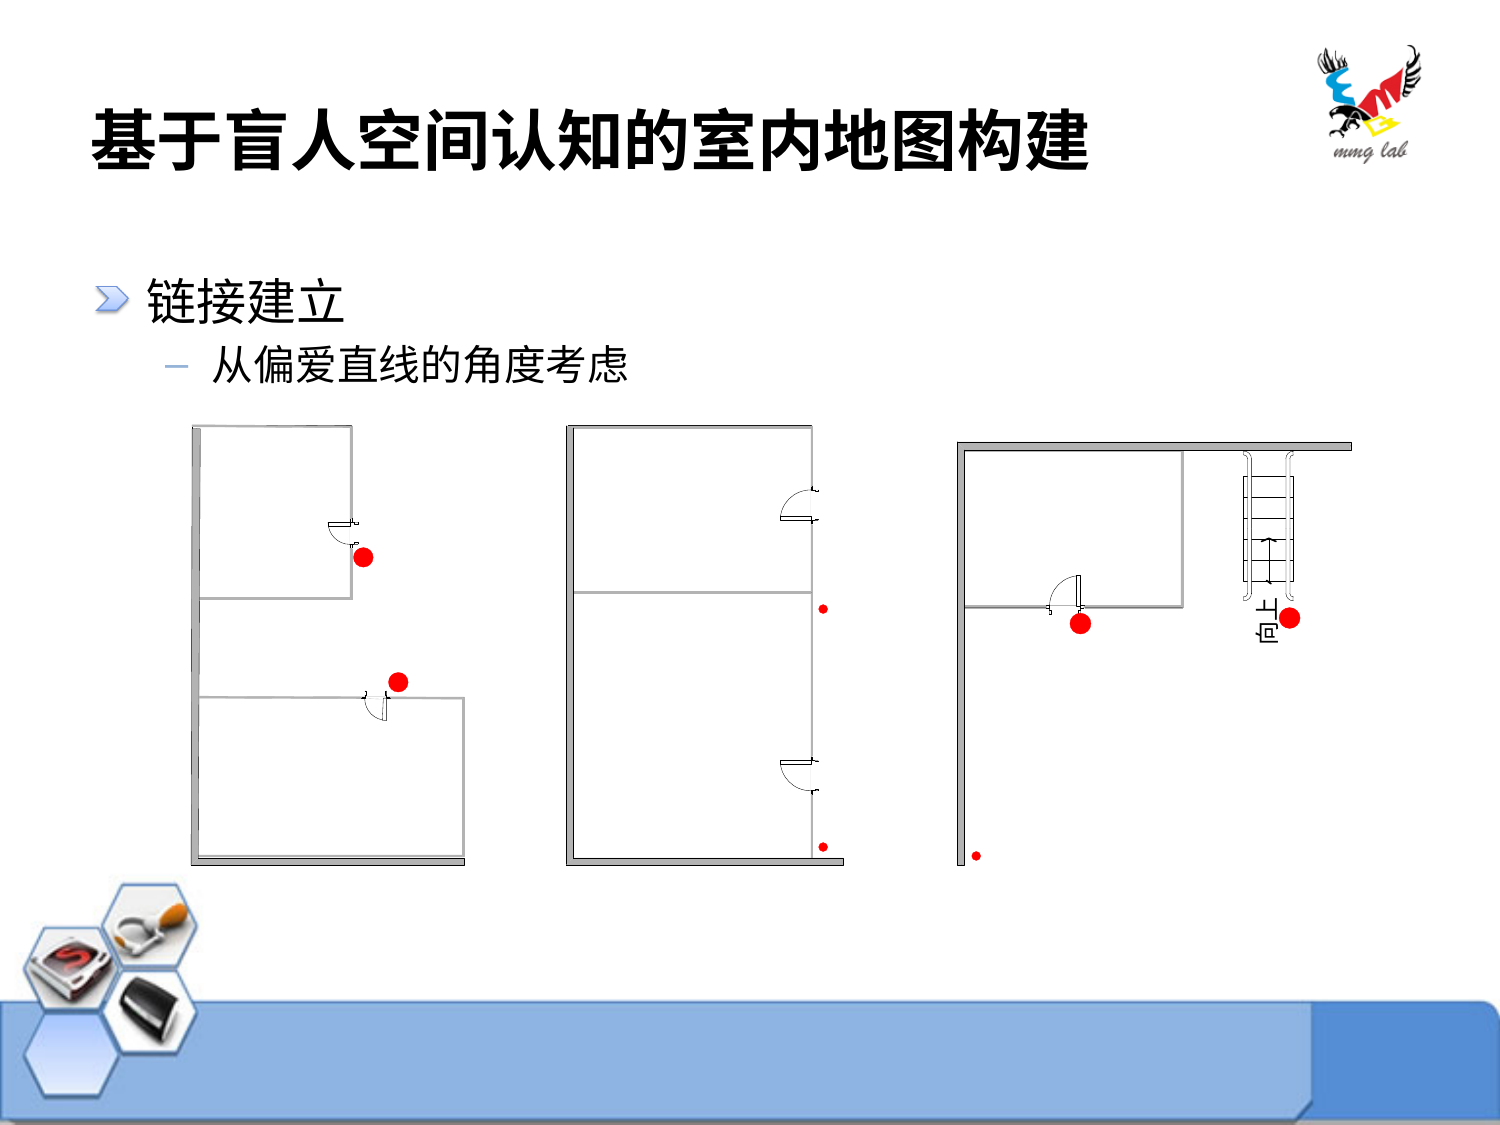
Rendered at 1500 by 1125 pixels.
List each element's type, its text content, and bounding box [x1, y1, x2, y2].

picture [0, 1, 1500, 1125]
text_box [565, 420, 845, 873]
title 基于盲人空间认知的室内地图构建 [75, 45, 1425, 233]
list 链接建立 从偏爱直线的角度考虑 [75, 262, 1425, 1005]
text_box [943, 420, 1353, 873]
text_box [187, 420, 467, 873]
